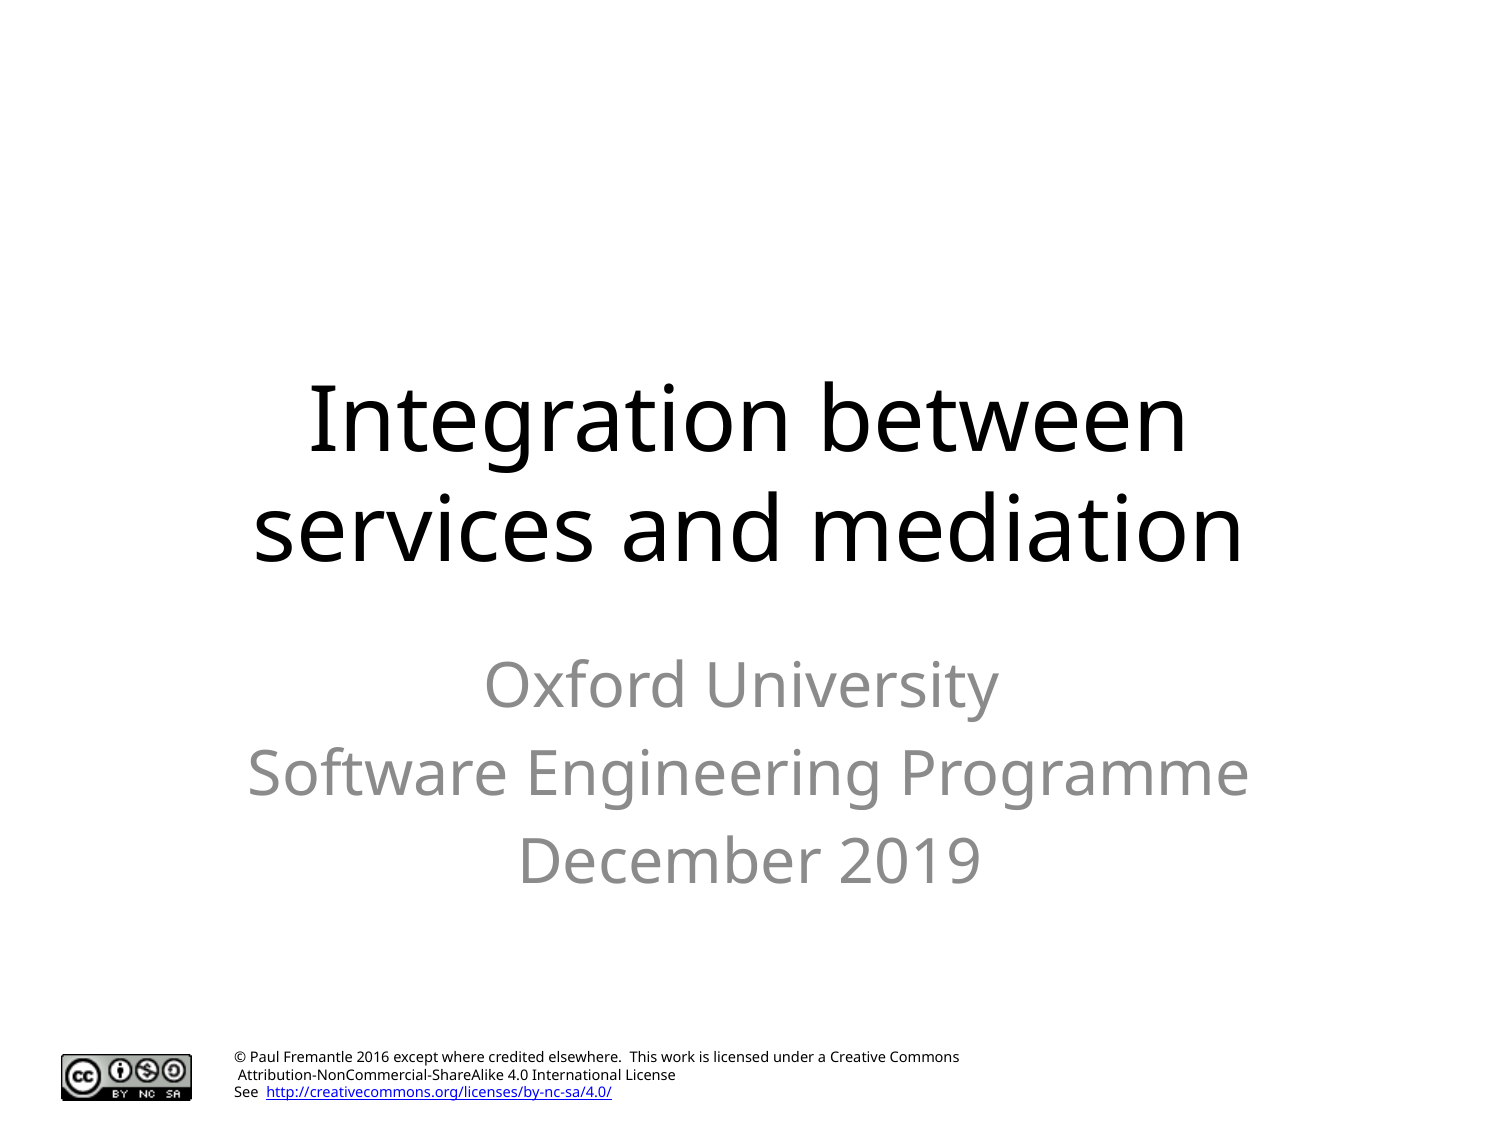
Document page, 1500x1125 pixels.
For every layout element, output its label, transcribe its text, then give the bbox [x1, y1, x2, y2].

picture [61, 1054, 192, 1101]
subtitle Oxford University Software Engineering Programme December 2019 [225, 637, 1275, 925]
title Integration between services and mediation [112, 349, 1388, 591]
